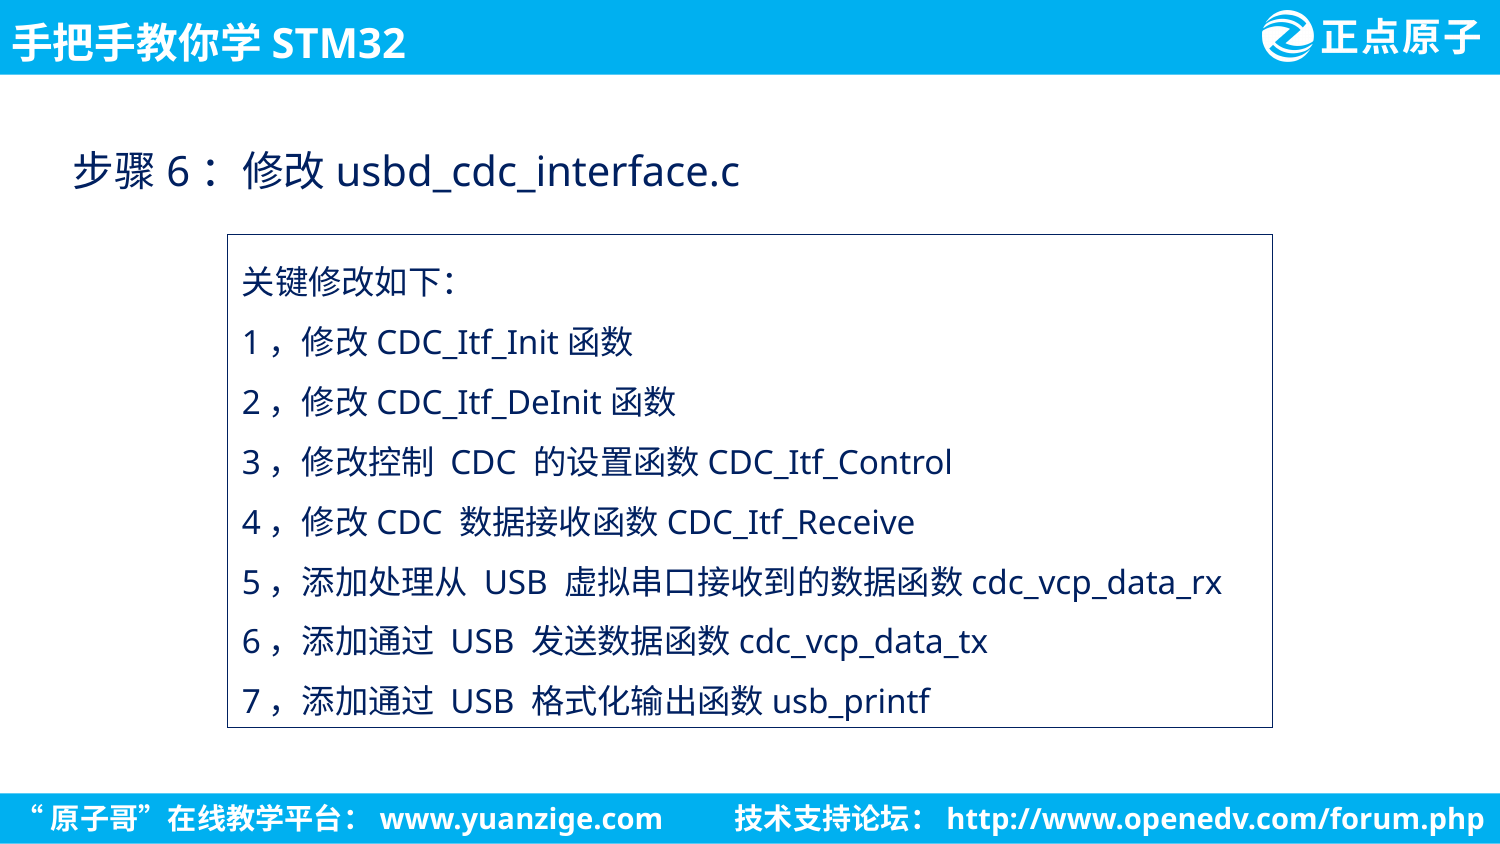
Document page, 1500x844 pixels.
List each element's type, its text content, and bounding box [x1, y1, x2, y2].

picture [1364, 45, 1370, 53]
text_box 技术支持论坛：http://www.openedv.com/forum.php [544, 793, 1500, 843]
picture [1391, 45, 1397, 53]
picture [1445, 21, 1479, 54]
text_box 手把手教你学STM32 [0, 0, 967, 75]
picture [1263, 27, 1307, 61]
picture [1367, 18, 1396, 42]
picture [1267, 11, 1313, 45]
picture [1412, 44, 1418, 52]
text_box 步骤6：修改usbd_cdc_interface.c [65, 115, 852, 199]
picture [1322, 21, 1357, 52]
picture [1404, 20, 1438, 54]
picture [1431, 44, 1438, 52]
text_box 关键修改如下： 1，修改CDC_Itf_Init函数 2，修改CDC_Itf_DeInit函数 3，修改控制 CDC 的设置函数CDC_Itf_Control 4，修改CDC 数据接收函数CDC_Itf_Receive 5，添加处理从 USB 虚拟串口接收到的数据函数cdc_vcp_data_rx 6，添加通过 USB 发送数据函数cdc_vcp_data_tx 7，添加通过 USB 格式化输出函数usb_printf [227, 234, 1273, 728]
text_box “原子哥”在线教学平台：www.yuanzige.com [0, 793, 544, 843]
text_box [0, 0, 1500, 76]
